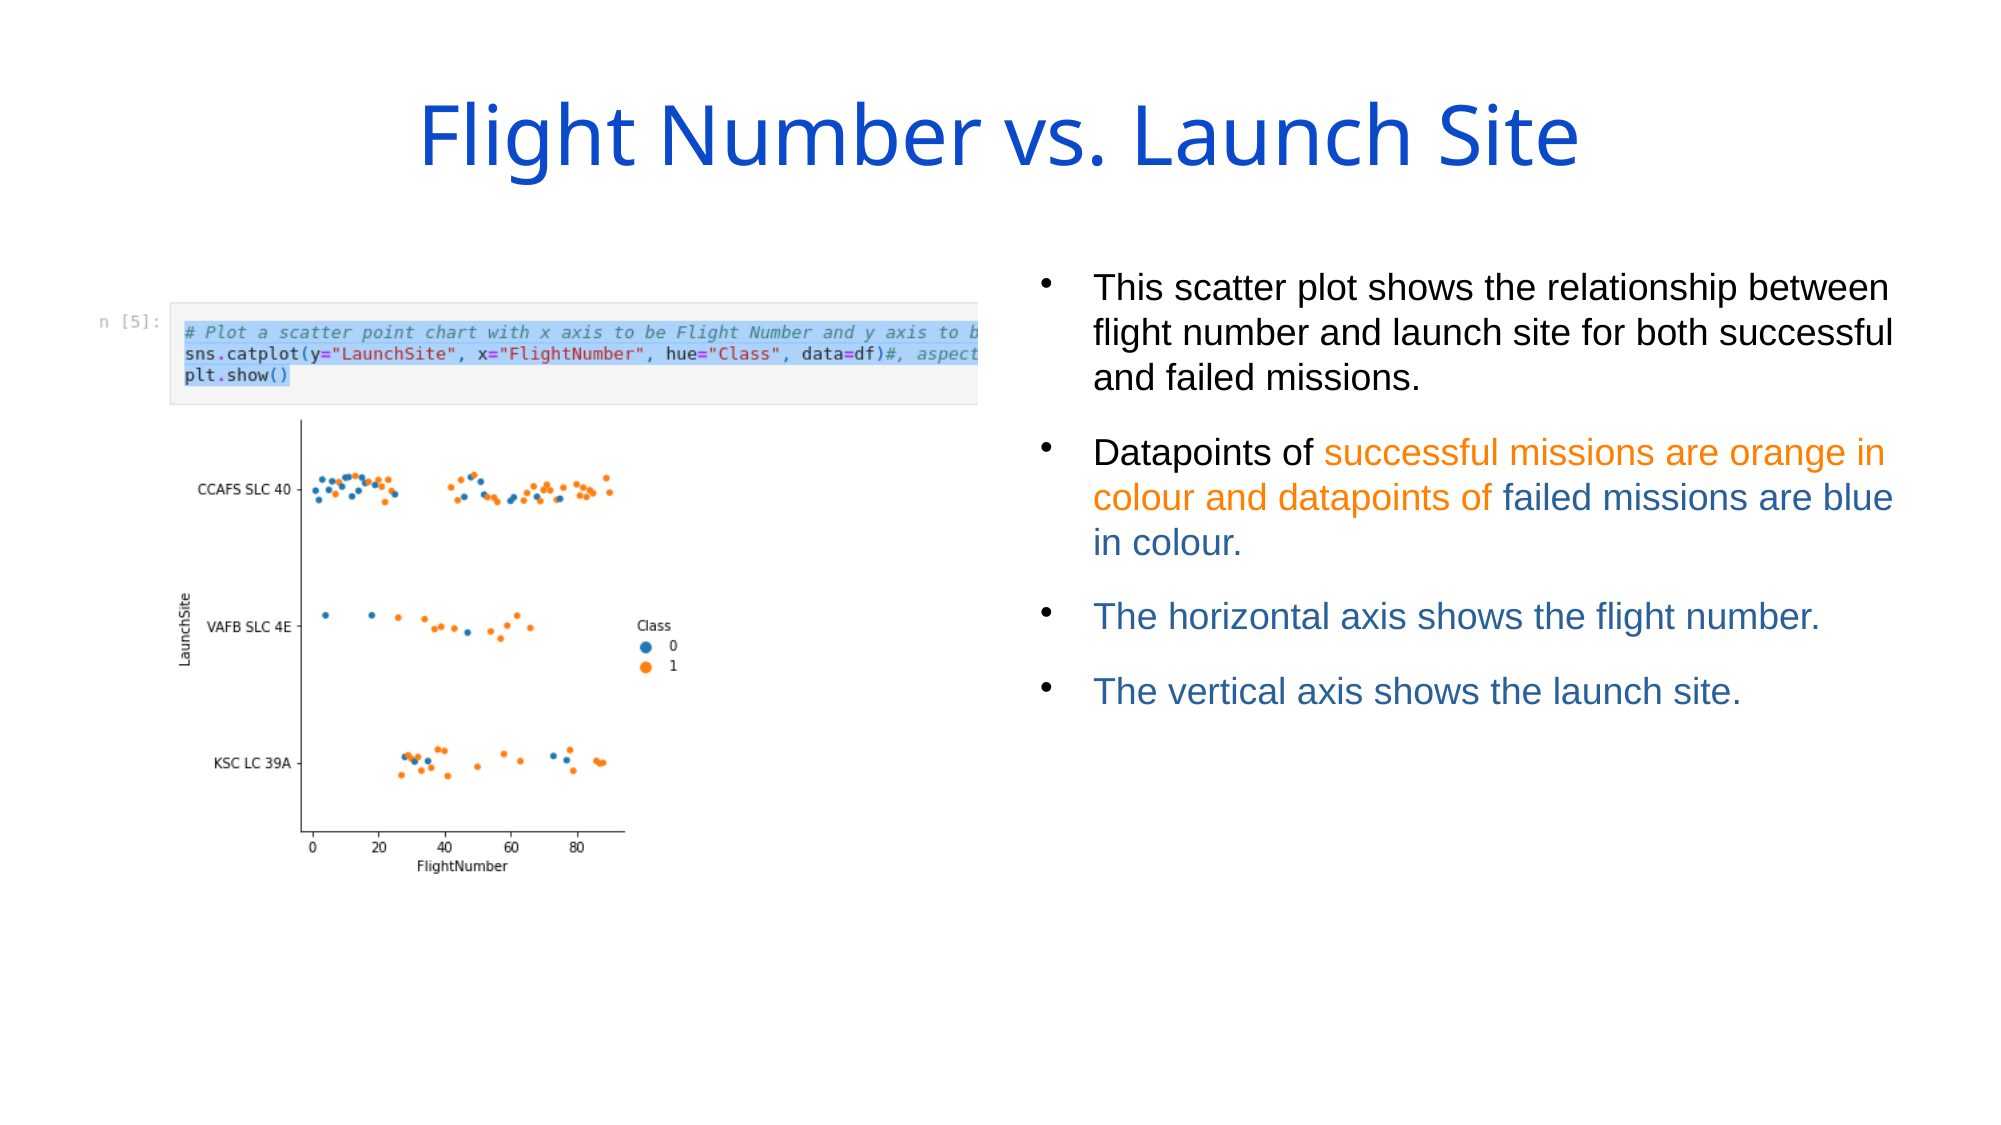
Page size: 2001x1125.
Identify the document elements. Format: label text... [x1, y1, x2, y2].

text_box Flight Number vs. Launch Site [99, 44, 1900, 233]
text_box This scatter plot shows the relationship between flight number and launch site for both successful and failed missions. Datapoints of successful missions are orange in colour and datapoints of failed missions are blue in colour. The horizontal axis shows the flight number. The vertical axis shows the launch site. [1022, 263, 1901, 916]
picture [99, 296, 979, 882]
